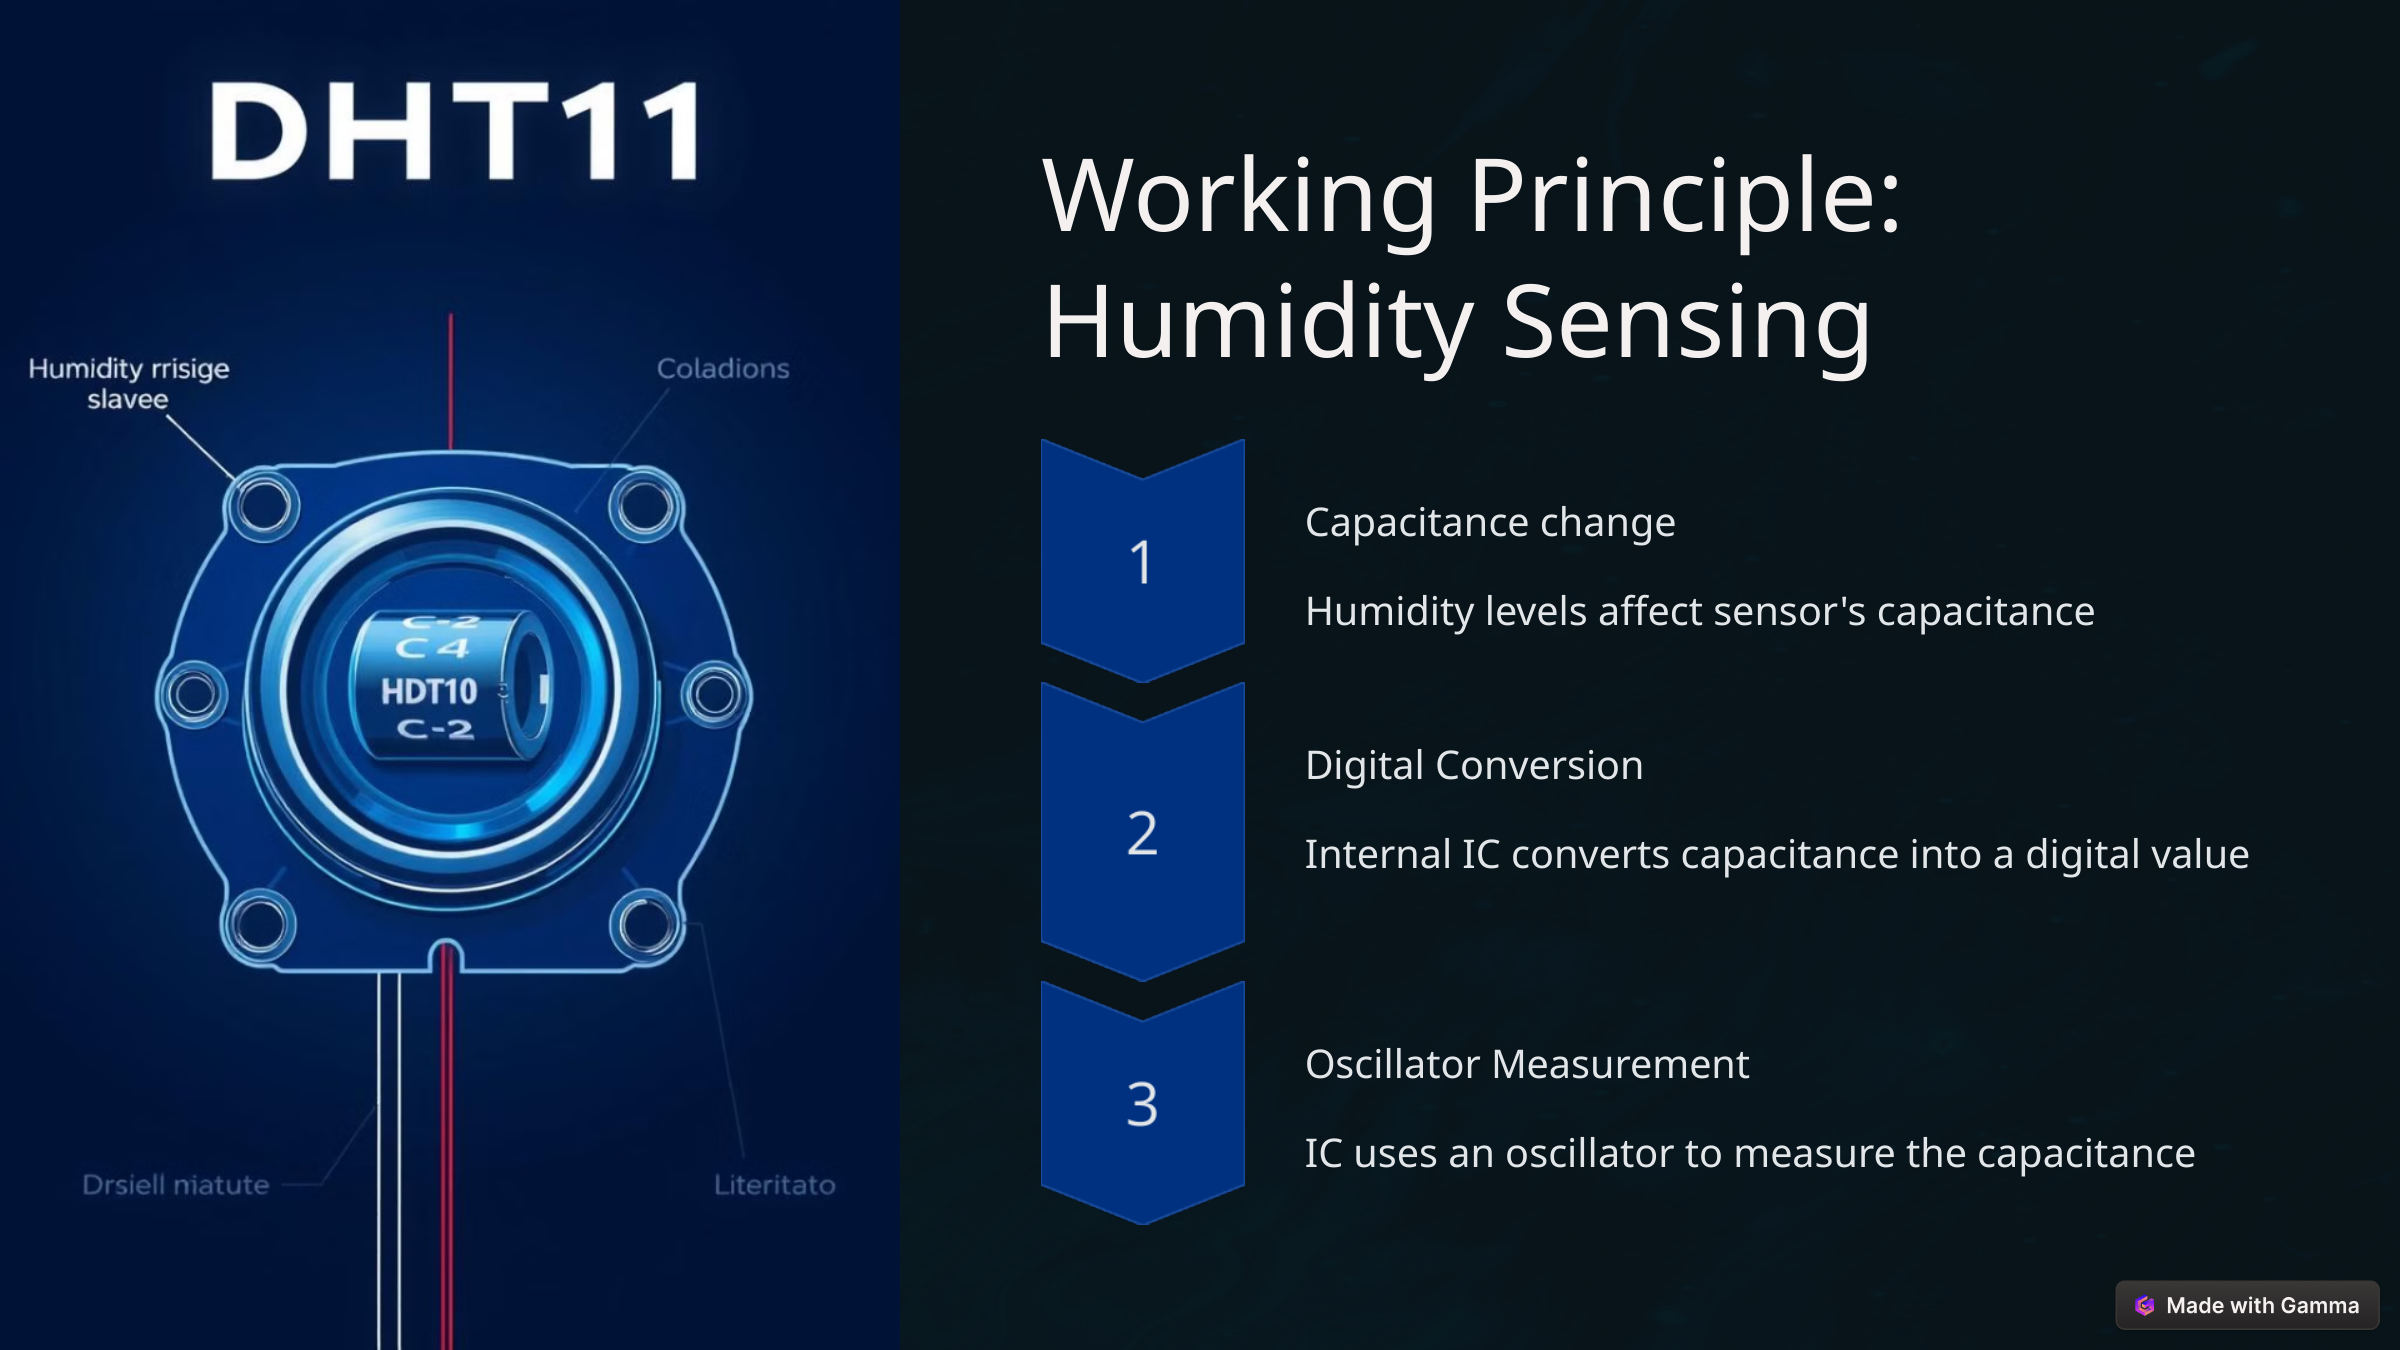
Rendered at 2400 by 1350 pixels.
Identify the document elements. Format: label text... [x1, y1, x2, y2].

picture [2106, 1271, 2389, 1339]
picture [0, 0, 900, 1350]
text_box Internal IC converts capacitance into a digital value [1304, 811, 2259, 942]
text_box Capacitance change [1304, 479, 2259, 545]
text_box Digital Conversion [1304, 722, 2259, 788]
text_box Working Principle: Humidity Sensing [1041, 125, 2259, 379]
text_box IC uses an oscillator to measure the capacitance [1304, 1111, 2259, 1176]
picture [1041, 439, 1245, 1225]
text_box Humidity levels affect sensor's capacitance [1304, 568, 2259, 634]
text_box Oscillator Measurement [1304, 1022, 2259, 1087]
